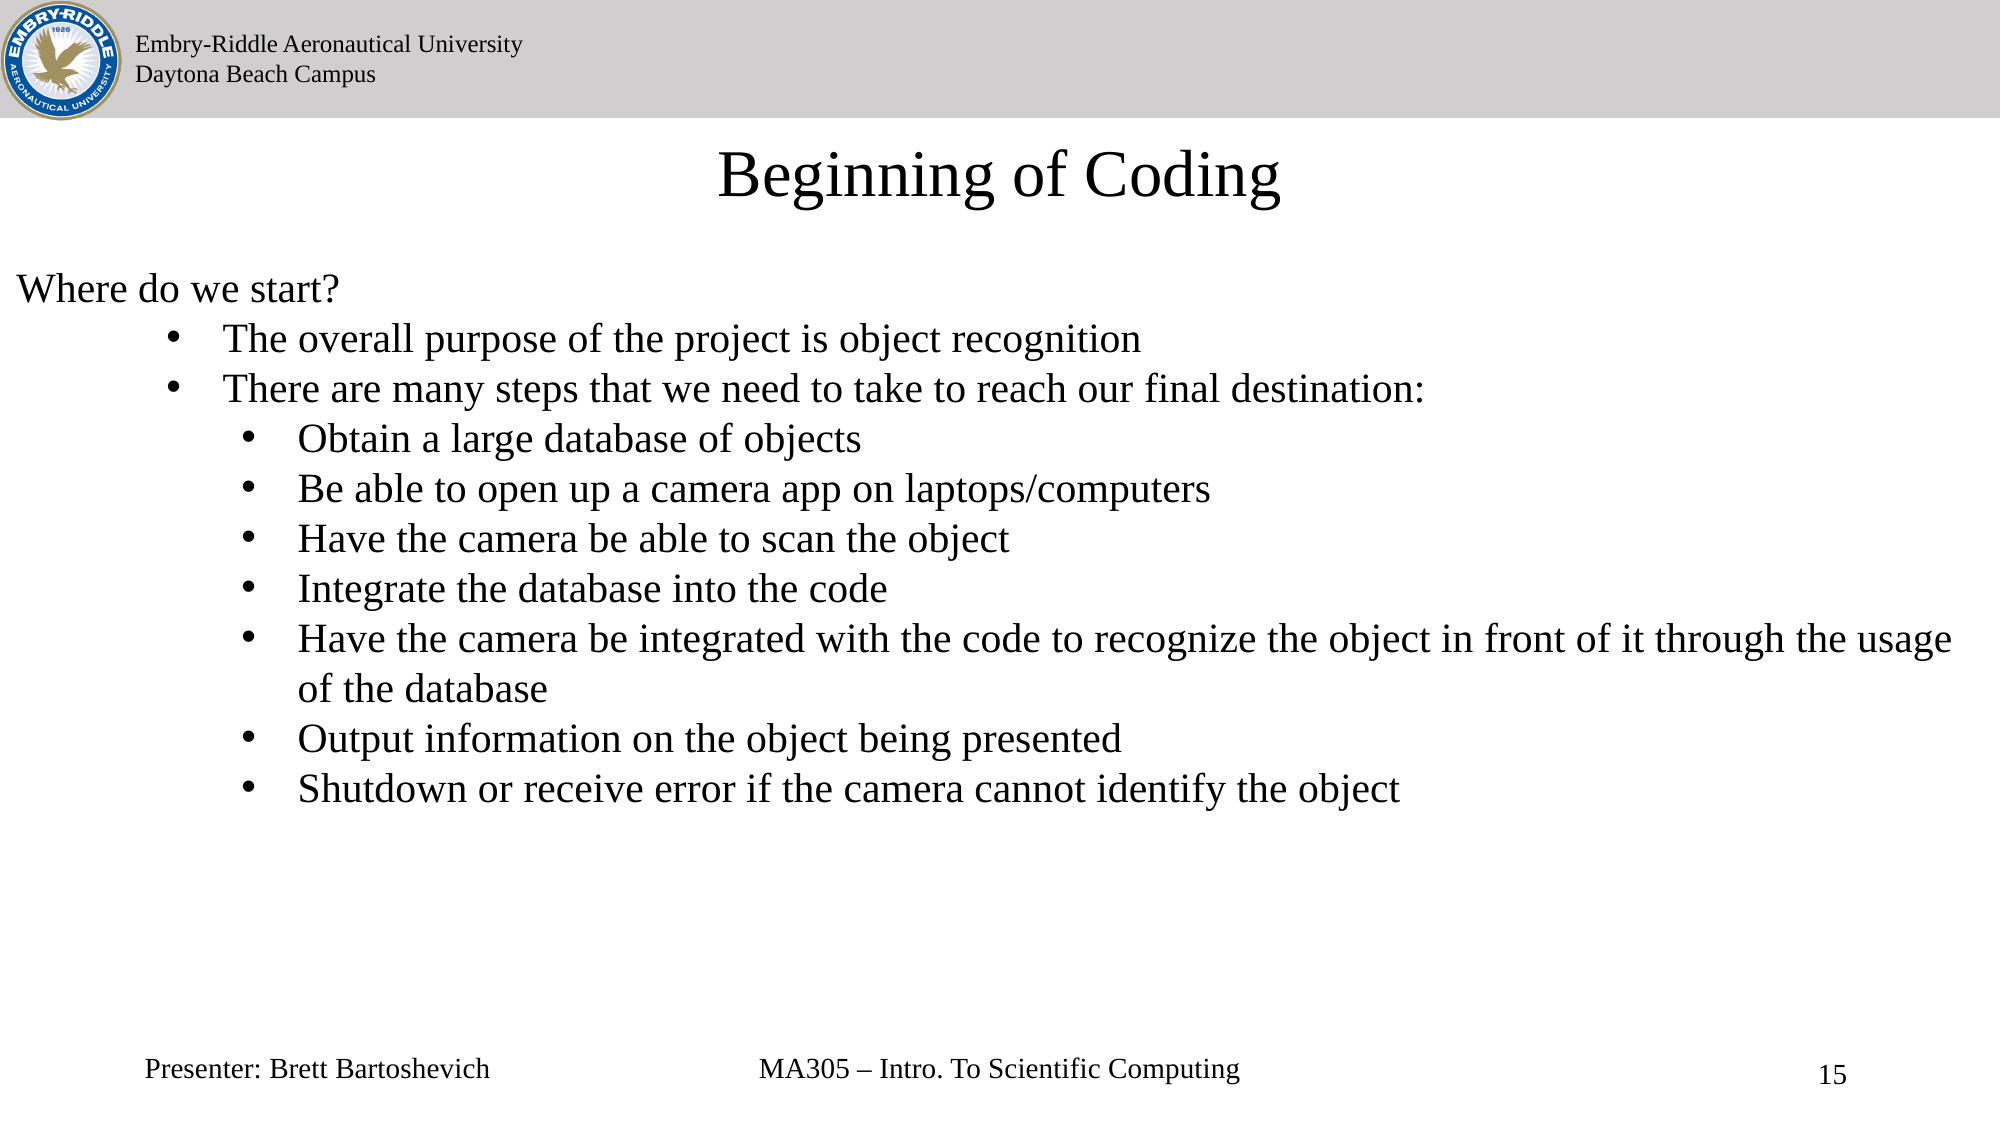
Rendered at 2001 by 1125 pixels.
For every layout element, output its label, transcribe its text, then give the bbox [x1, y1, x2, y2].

text_box MA305 – Intro. To Scientific Computing [740, 1042, 1260, 1093]
text_box Embry-Riddle Aeronautical University Daytona Beach Campus [122, 20, 571, 96]
text_box Where do we start? The overall purpose of the project is object recognition There are many steps that we need to take to reach our final destination: Obtain a large database of objects Be able to open up a camera app on laptops/computers Have the camera be able to scan the object Integrate the database into the code Have the camera be integrated with the code to recognize the object in front of it through the usage of the database Output information on the object being presented Shutdown or receive error if the camera cannot identify the object [1, 253, 2000, 869]
text_box Presenter: Brett Bartoshevich [129, 1042, 580, 1093]
text_box Beginning of Coding [655, 122, 1345, 218]
text_box [122, 0, 2000, 118]
slide_number 15 [1412, 1042, 1863, 1103]
picture [0, 0, 122, 122]
